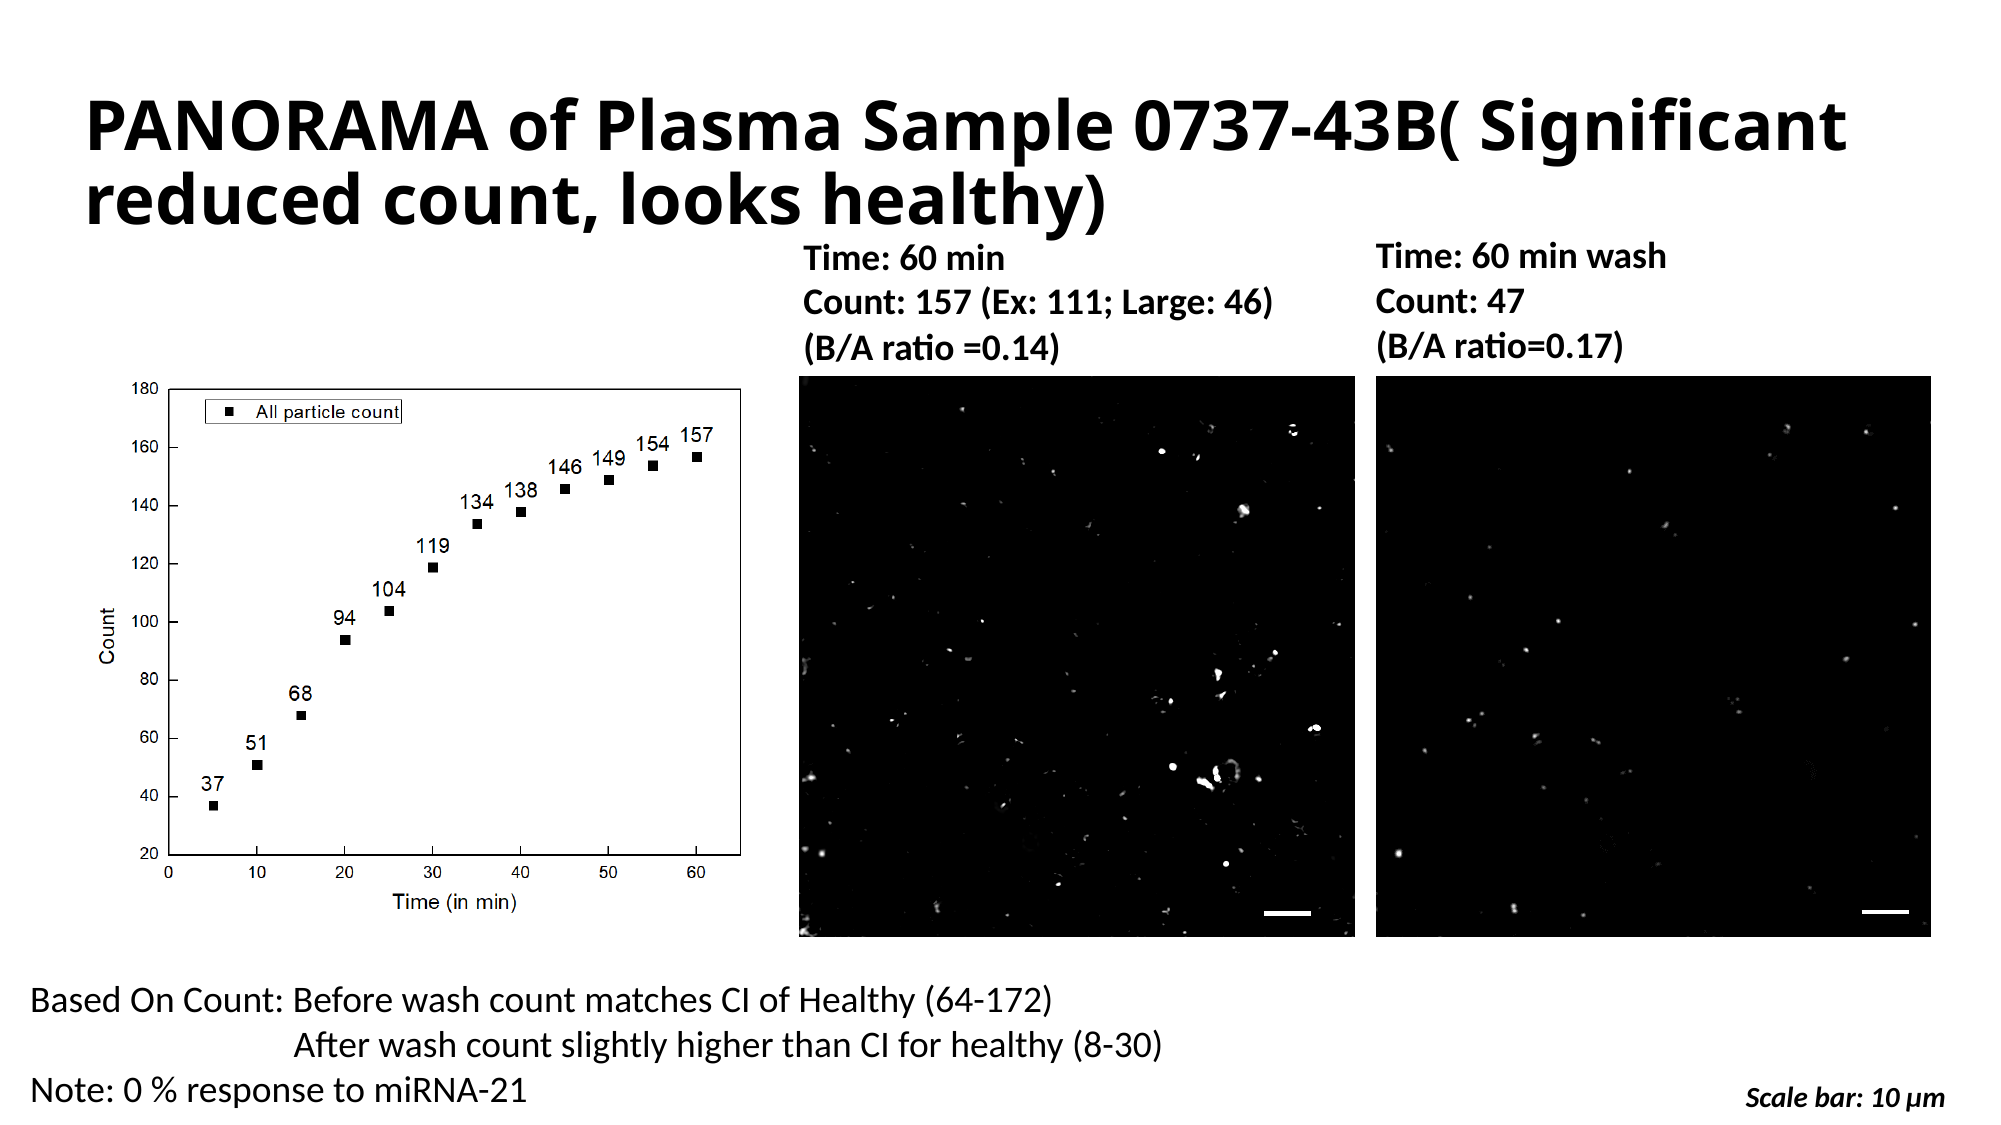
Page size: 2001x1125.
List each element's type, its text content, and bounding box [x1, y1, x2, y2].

picture [1376, 376, 1931, 938]
text_box Scale bar: 10 µm [1833, 1070, 2000, 1121]
text_box Time: 60 min wash Count: 47 (B/A ratio=0.17) [1361, 223, 1862, 509]
picture [97, 367, 768, 929]
text_box Time: 60 min Count: 157 (Ex: 111; Large: 46) (B/A ratio =0.14) [788, 225, 1312, 375]
text_box Based On Count: Before wash count matches CI of Healthy (64-172) After wash count slightly higher than CI for healthy (8-30) Note: 0 % response to miRNA-21 [15, 967, 1833, 1125]
text_box PANORAMA of Plasma Sample 0737-43B( Significant reduced count, looks healthy) [70, 82, 2000, 249]
picture [799, 376, 1355, 938]
